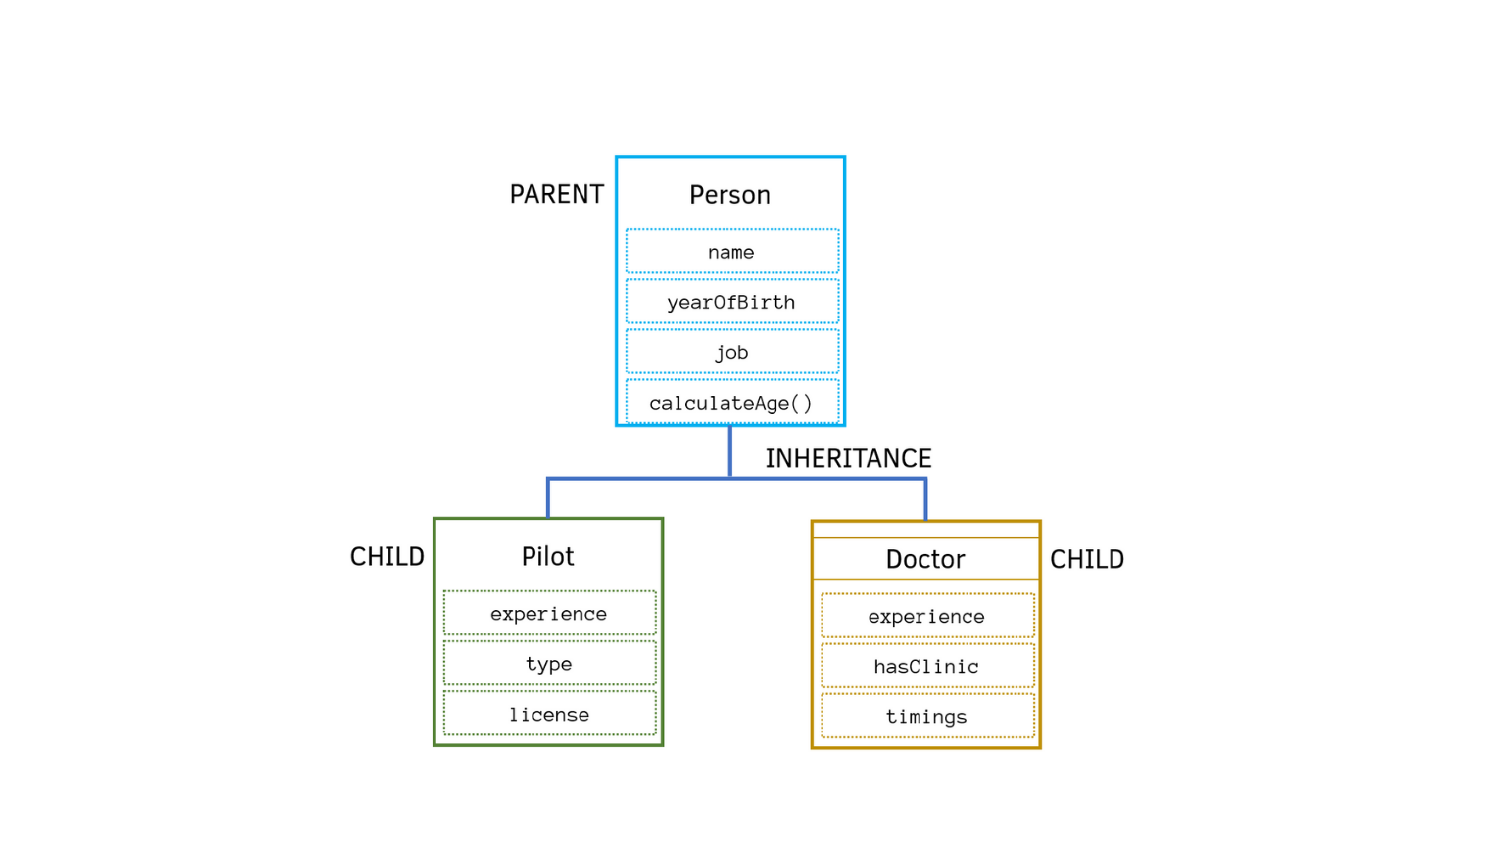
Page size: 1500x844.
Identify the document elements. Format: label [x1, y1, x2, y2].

picture [0, 61, 1500, 783]
